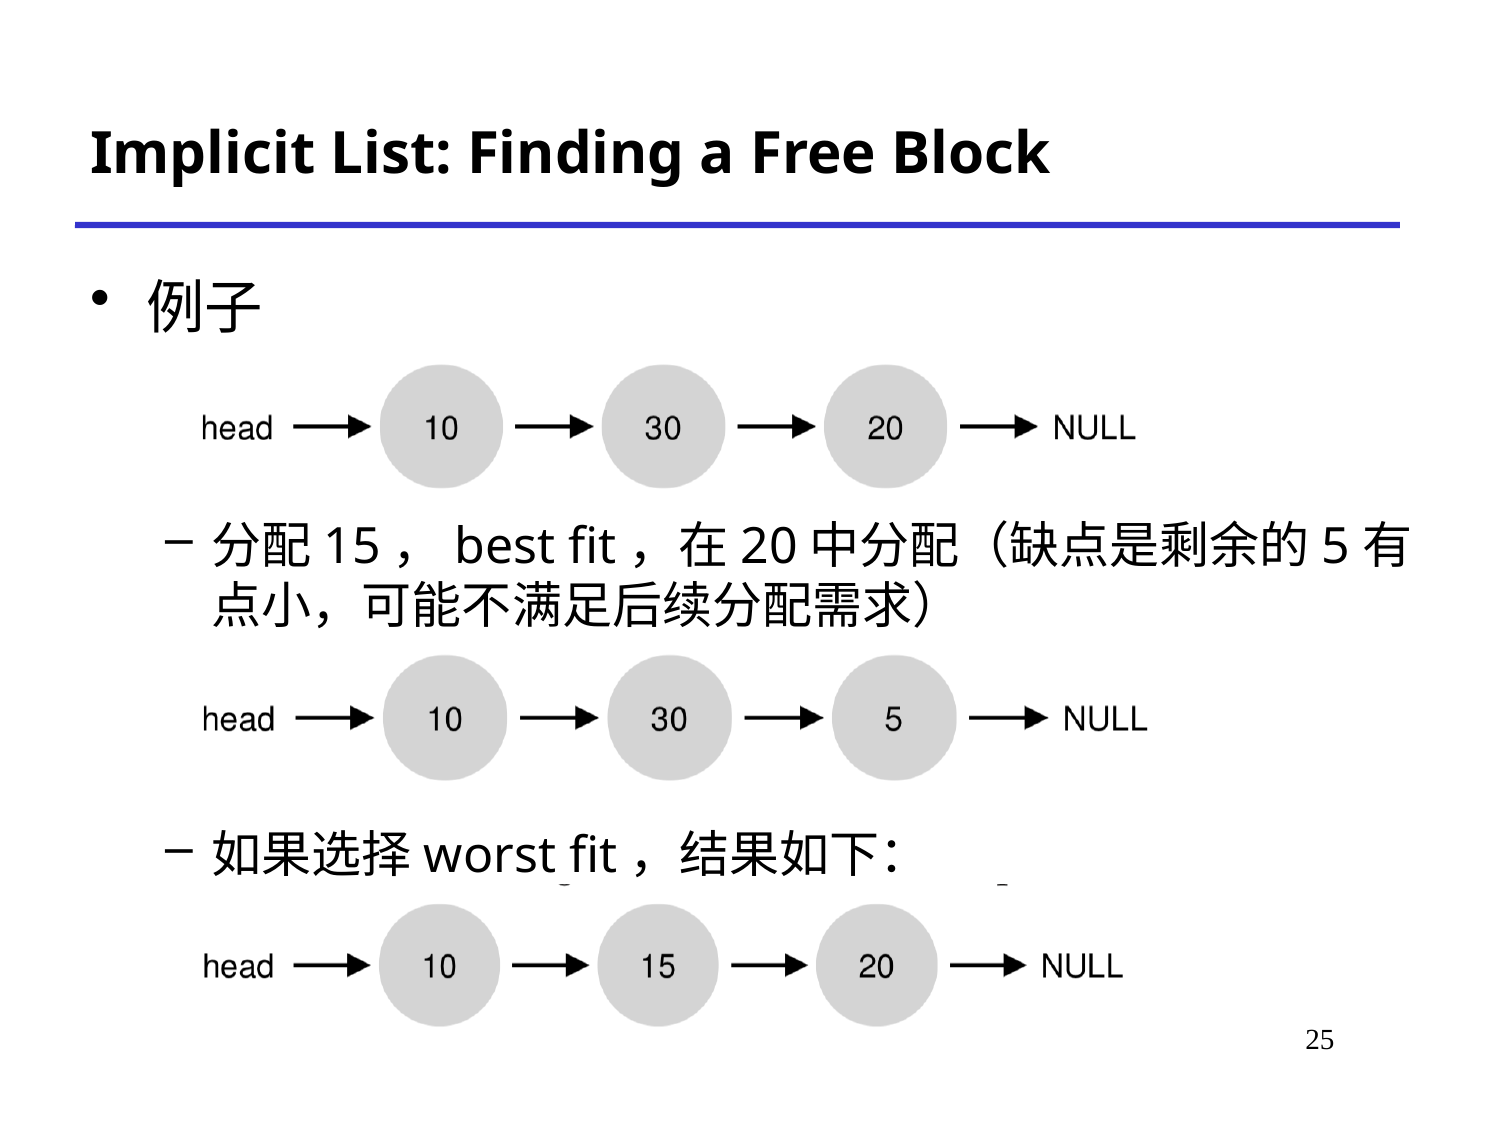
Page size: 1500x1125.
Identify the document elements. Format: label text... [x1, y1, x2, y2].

picture [174, 362, 1182, 492]
picture [177, 649, 1186, 792]
slide_number * [1137, 1012, 1350, 1088]
title Implicit List: Finding a Free Block [75, 75, 1400, 225]
list 例子 分配15，best fit，在20中分配（缺点是剩余的5有点小，可能不满足后续分配需求） 如果选择worst fit，结果如下： [75, 262, 1438, 988]
picture [177, 884, 1154, 1038]
